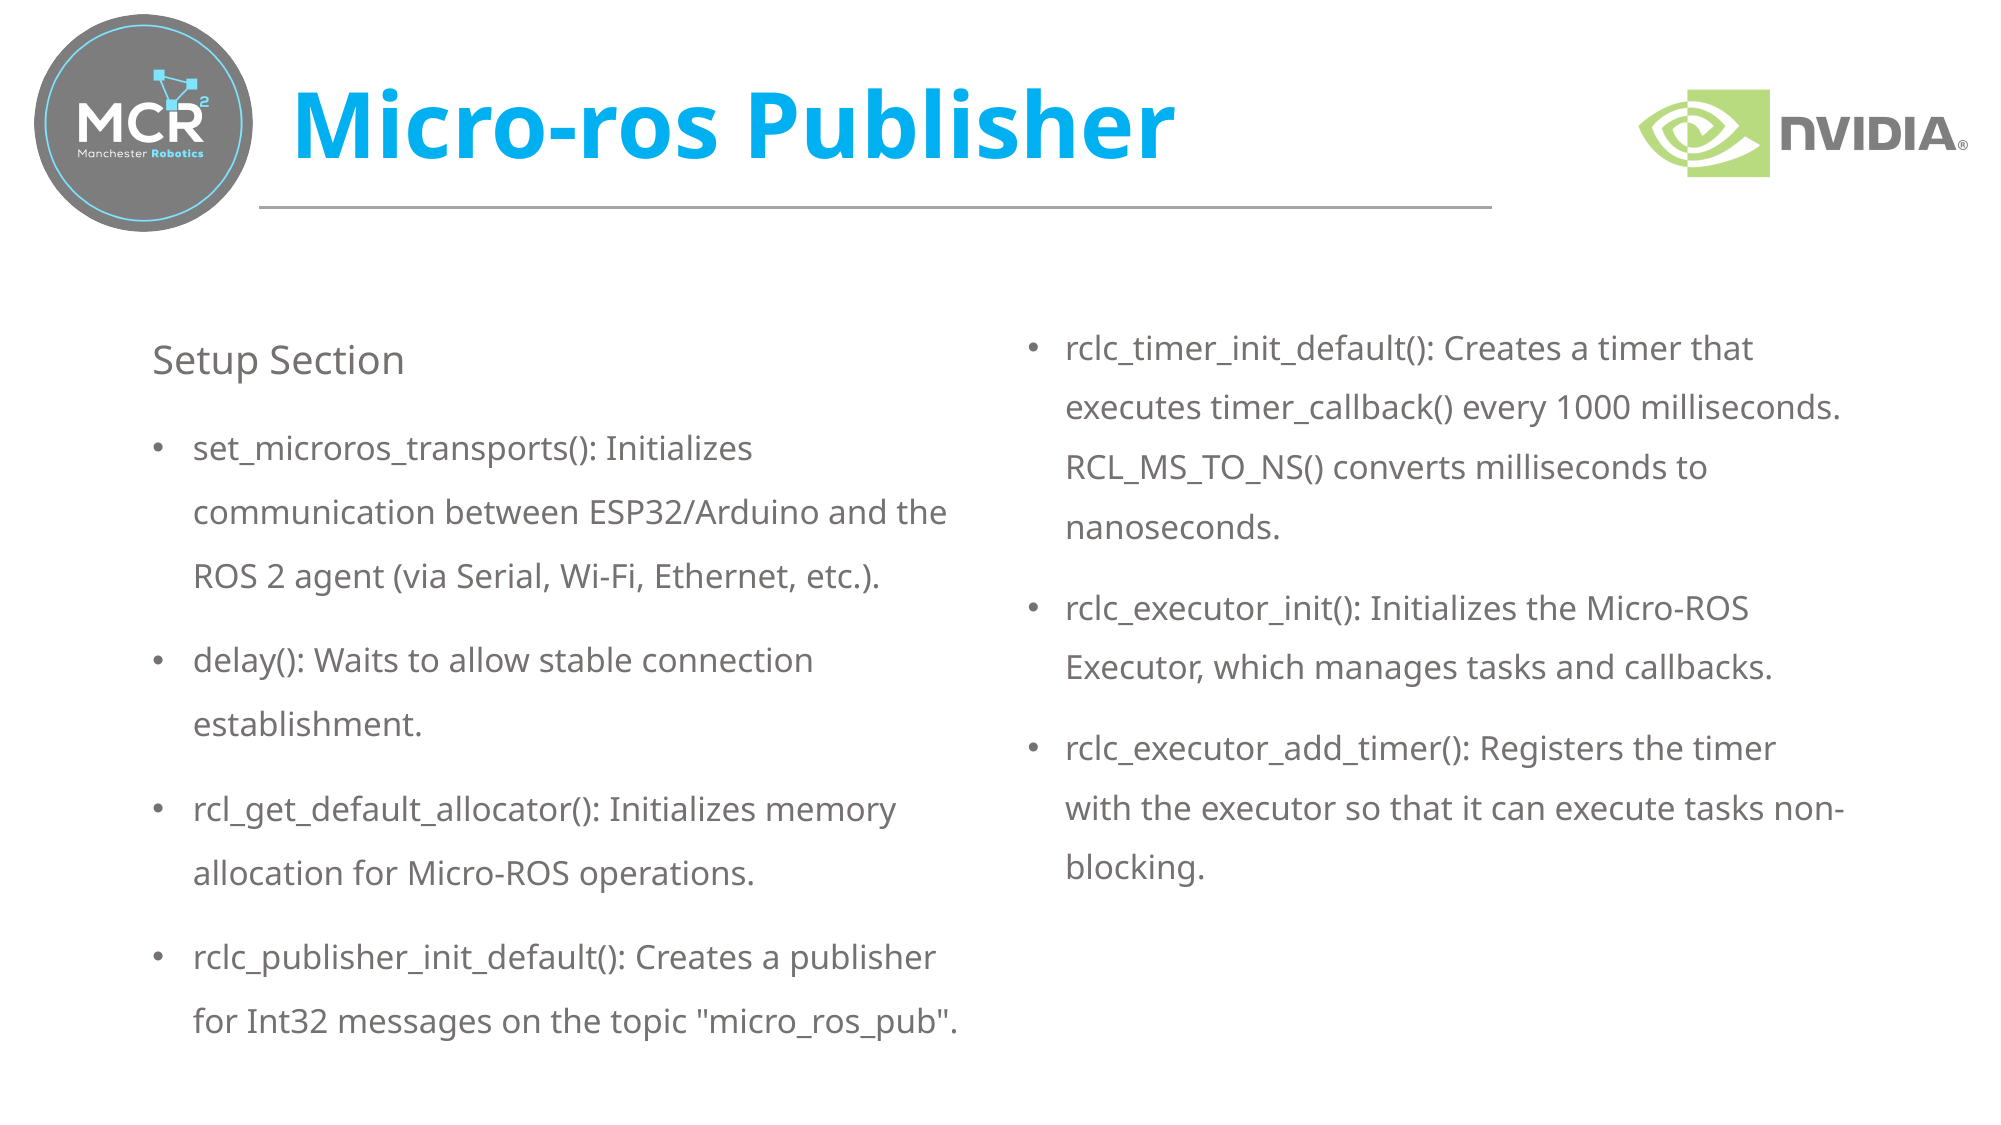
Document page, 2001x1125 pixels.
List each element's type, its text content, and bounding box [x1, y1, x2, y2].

list rclc_timer_init_default(): Creates a timer that executes timer_callback() every 1000 milliseconds. RCL_MS_TO_NS() converts milliseconds to nanoseconds. rclc_executor_init(): Initializes the Micro-ROS Executor, which manages tasks and callbacks. rclc_executor_add_timer(): Registers the timer with the executor so that it can execute tasks non-blocking. [1012, 299, 1863, 1082]
title Micro-ros Publisher [275, 19, 1615, 238]
list Setup Section set_microros_transports(): Initializes communication between ESP32/Arduino and the ROS 2 agent (via Serial, Wi-Fi, Ethernet, etc.). delay(): Waits to allow stable connection establishment. rcl_get_default_allocator(): Initializes memory allocation for Micro-ROS operations. rclc_publisher_init_default(): Creates a publisher for Int32 messages on the topic "micro_ros_pub". [137, 299, 988, 1082]
